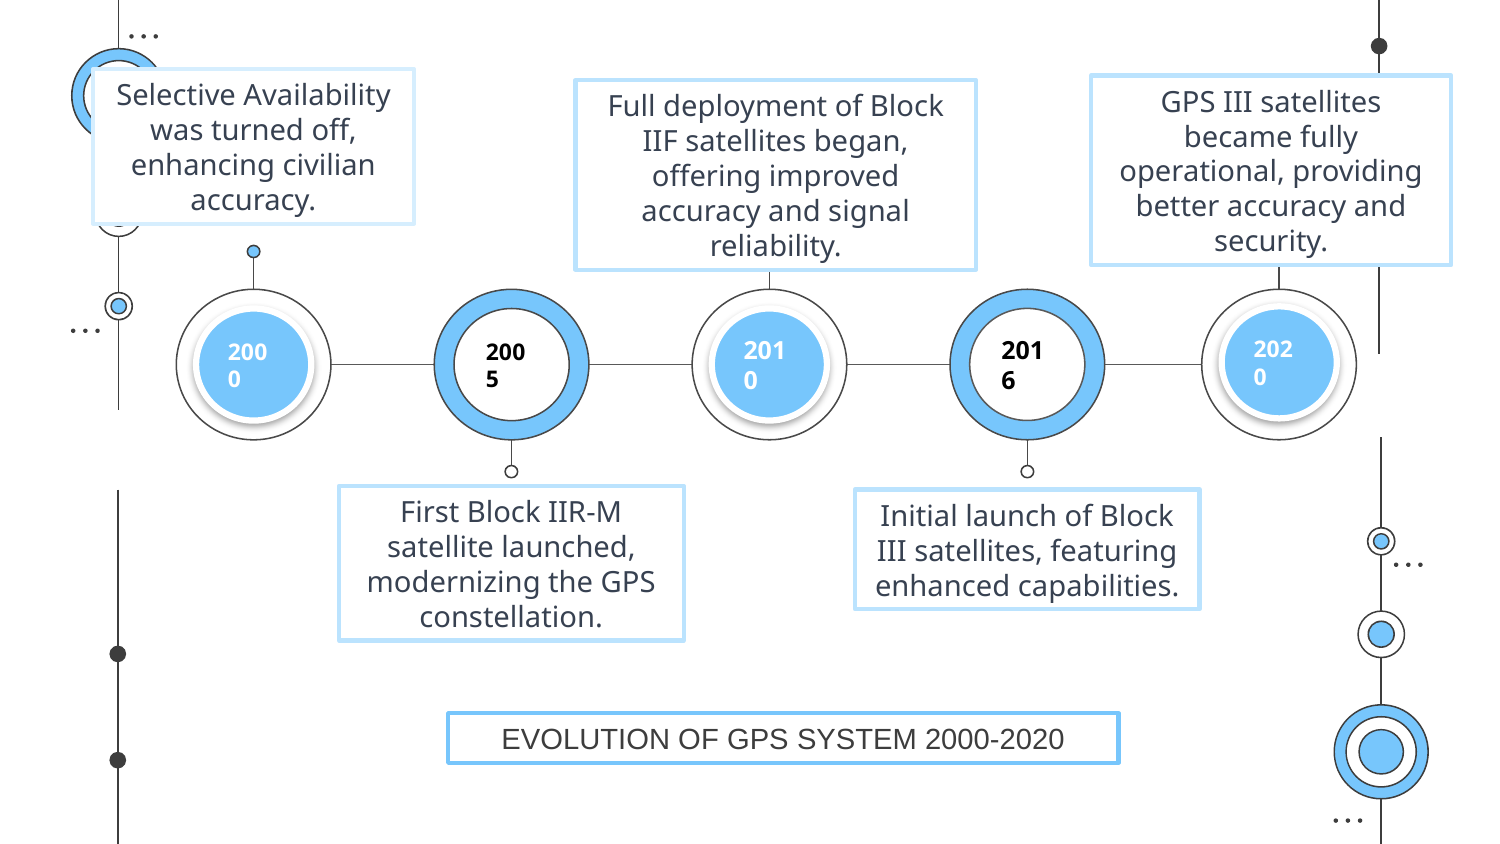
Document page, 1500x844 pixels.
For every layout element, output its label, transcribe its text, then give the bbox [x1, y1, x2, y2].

text_box Full deployment of Block IIF satellites began, offering improved accuracy and signal reliability. [573, 78, 978, 243]
text_box [1202, 289, 1357, 440]
text_box Selective Availability was turned off, enhancing civilian accuracy. [91, 67, 416, 226]
text_box GPS III satellites became fully operational, providing better accuracy and security. [1089, 73, 1453, 267]
text_box 2020 [1218, 303, 1340, 422]
text_box Initial launch of Block III satellites, featuring enhanced capabilities. [853, 487, 1202, 611]
text_box EVOLUTION OF GPS SYSTEM 2000-2020 [446, 711, 1121, 765]
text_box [176, 245, 1105, 478]
text_box [1201, 289, 1274, 363]
text_box First Block IIR-M satellite launched, modernizing the GPS constellation. [337, 486, 686, 643]
